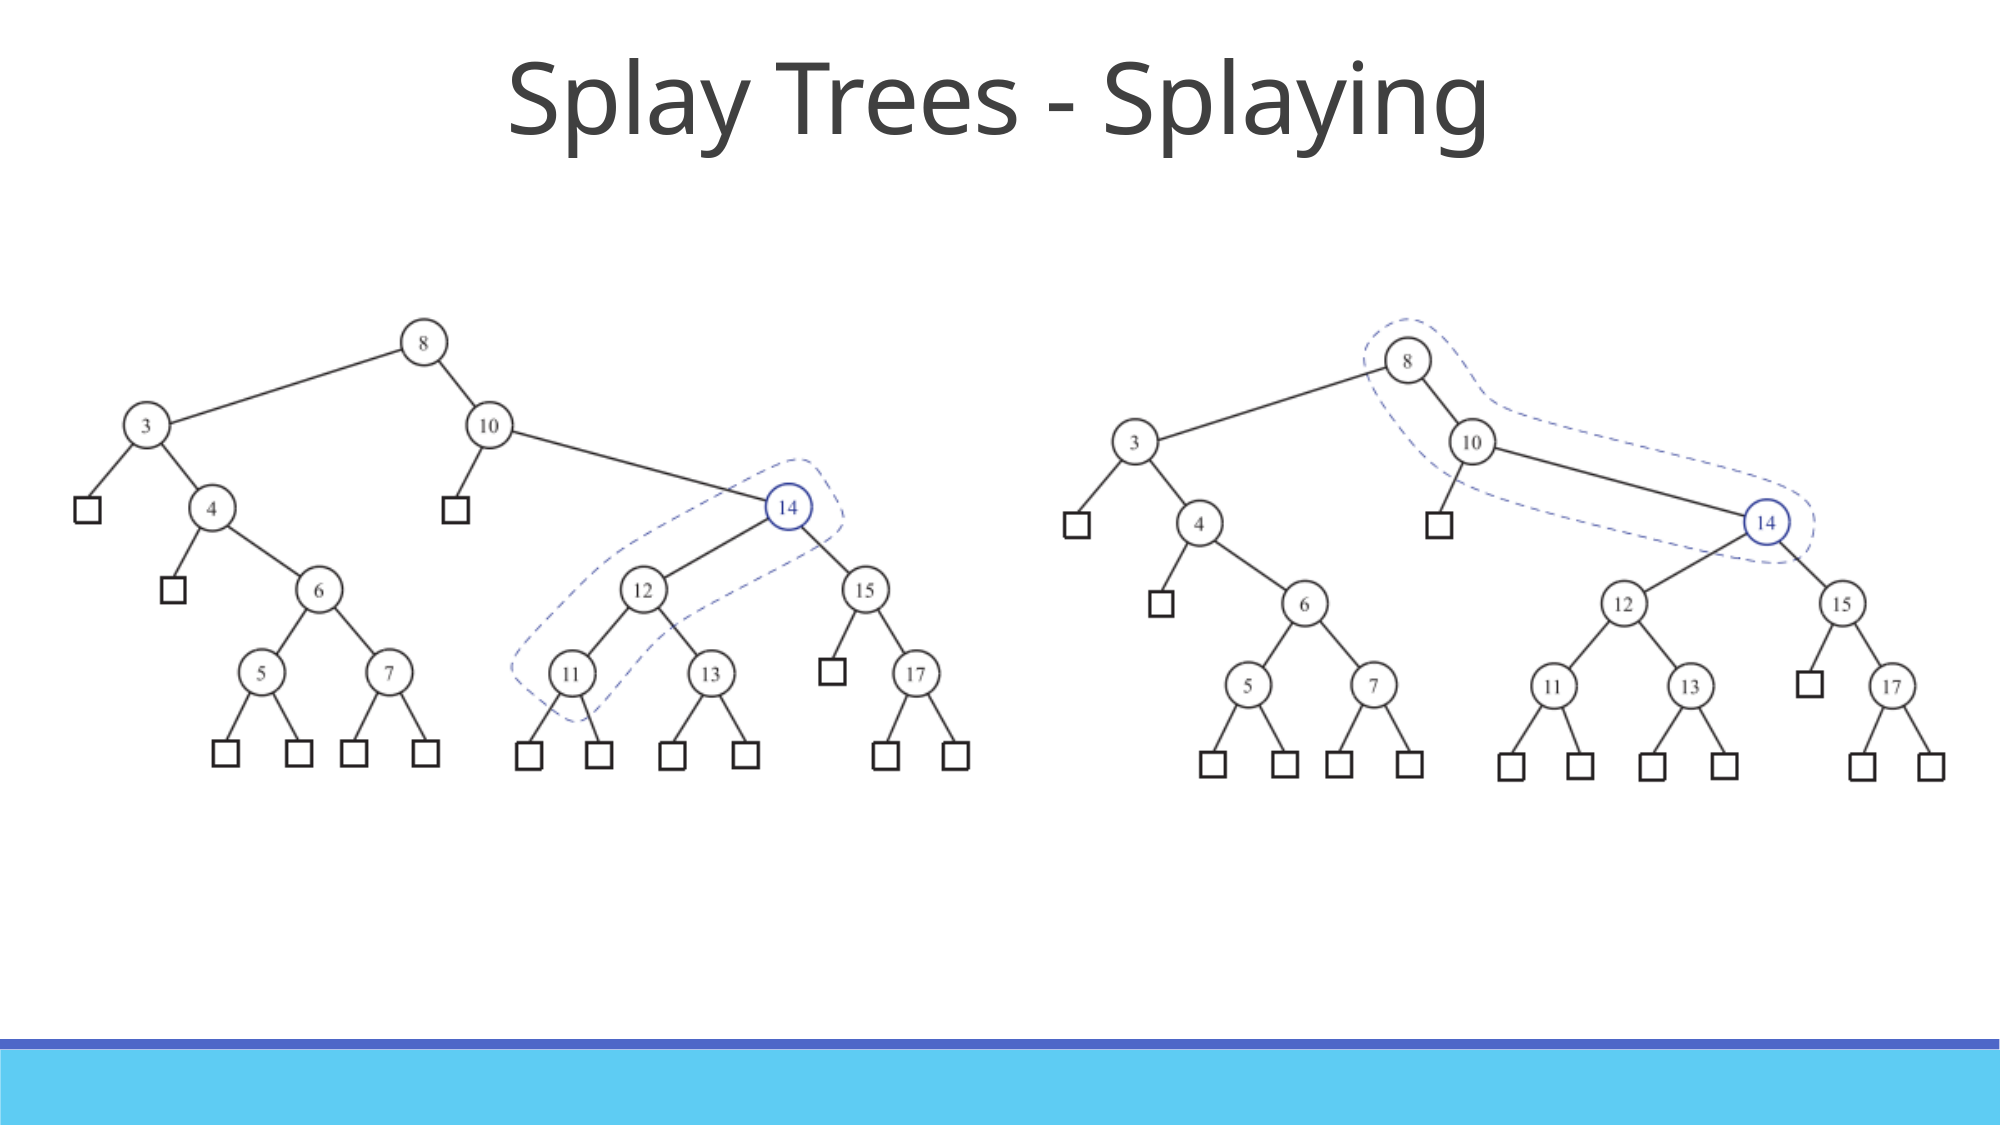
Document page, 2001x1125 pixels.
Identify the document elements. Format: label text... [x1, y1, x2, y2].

picture [52, 307, 1980, 811]
title Splay Trees - Splaying [0, 0, 2000, 163]
